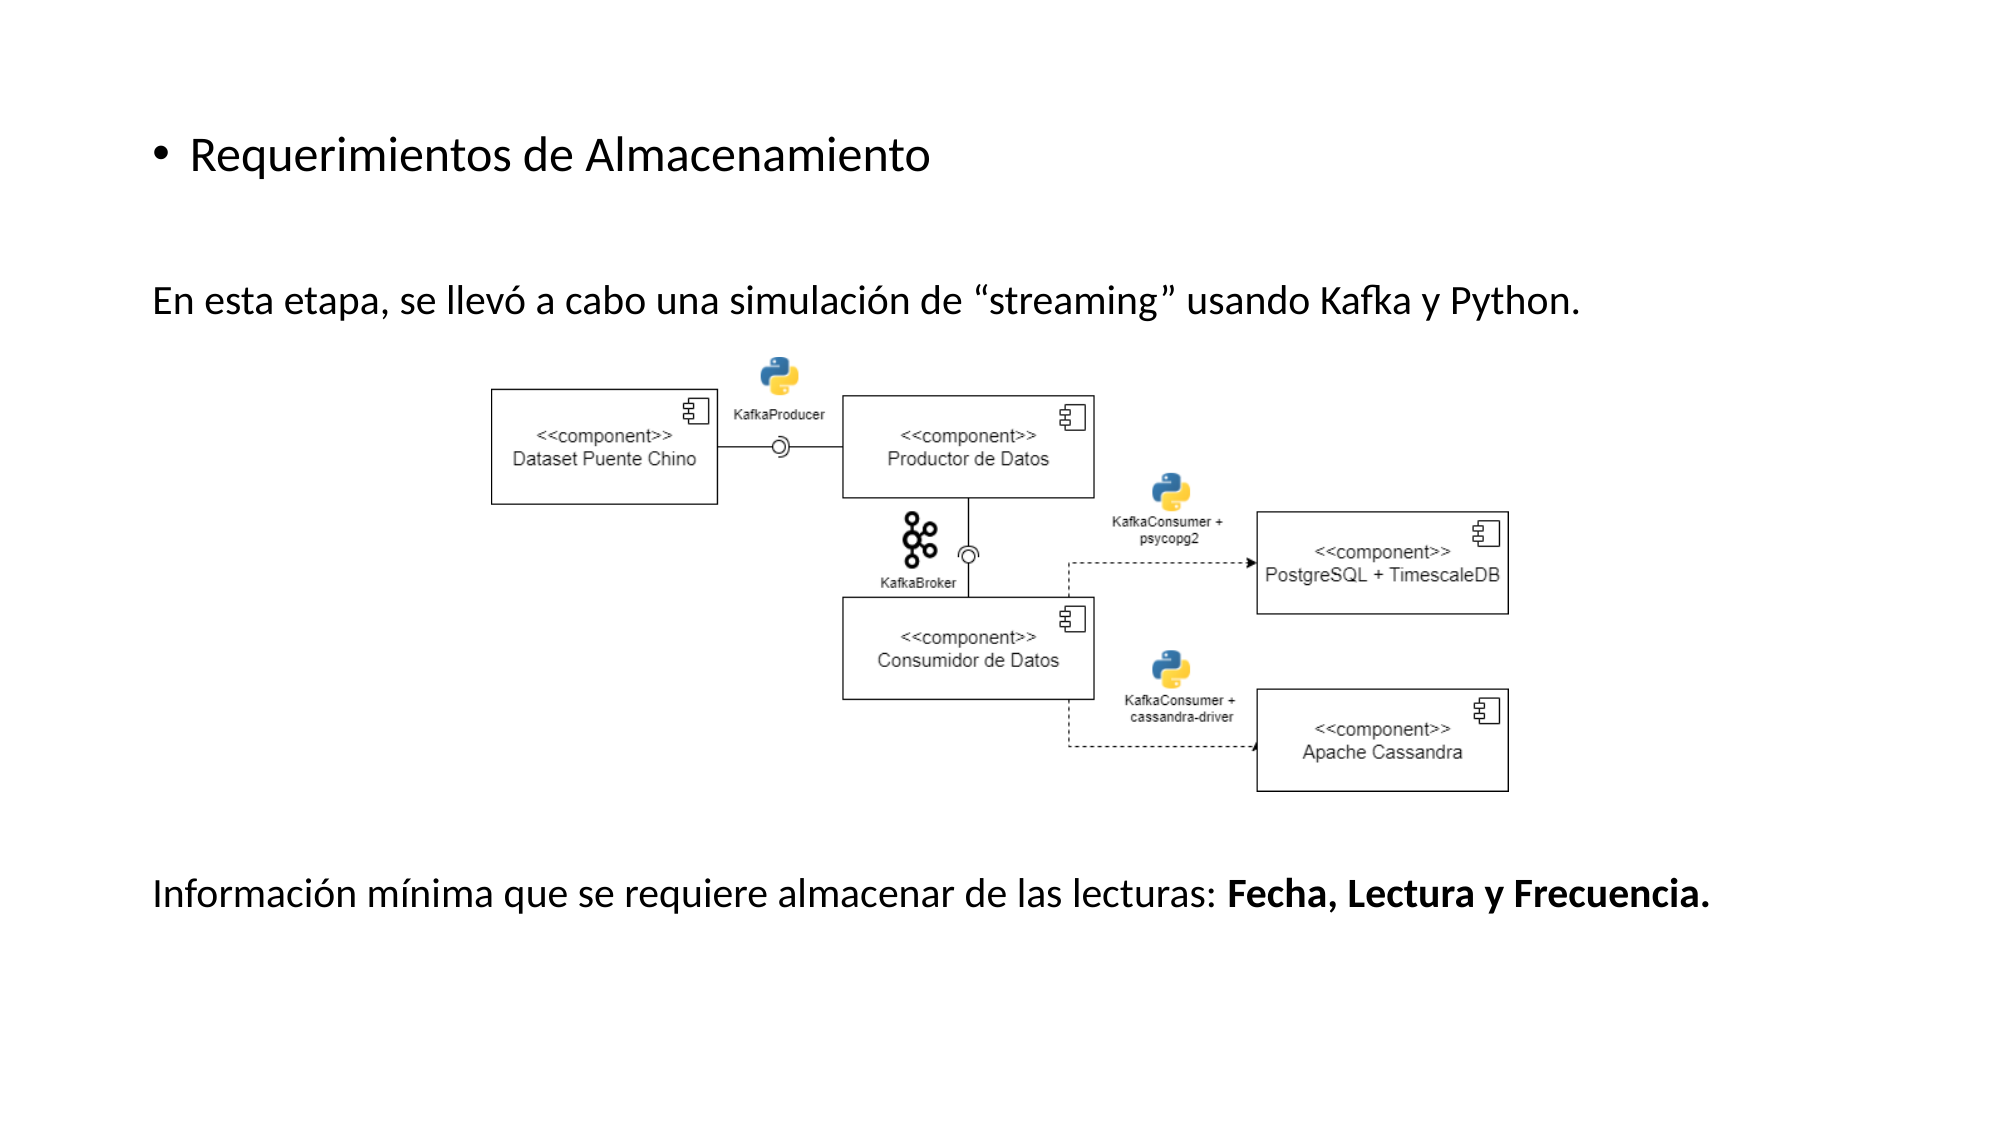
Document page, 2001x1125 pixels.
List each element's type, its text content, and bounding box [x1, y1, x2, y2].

list Requerimientos de Almacenamiento En esta etapa, se llevó a cabo una simulación de “streaming” usando Kafka y Python. Información mínima que se requiere almacenar de las lecturas: Fecha, Lectura y Frecuencia. [137, 121, 1863, 1029]
picture [491, 357, 1509, 793]
